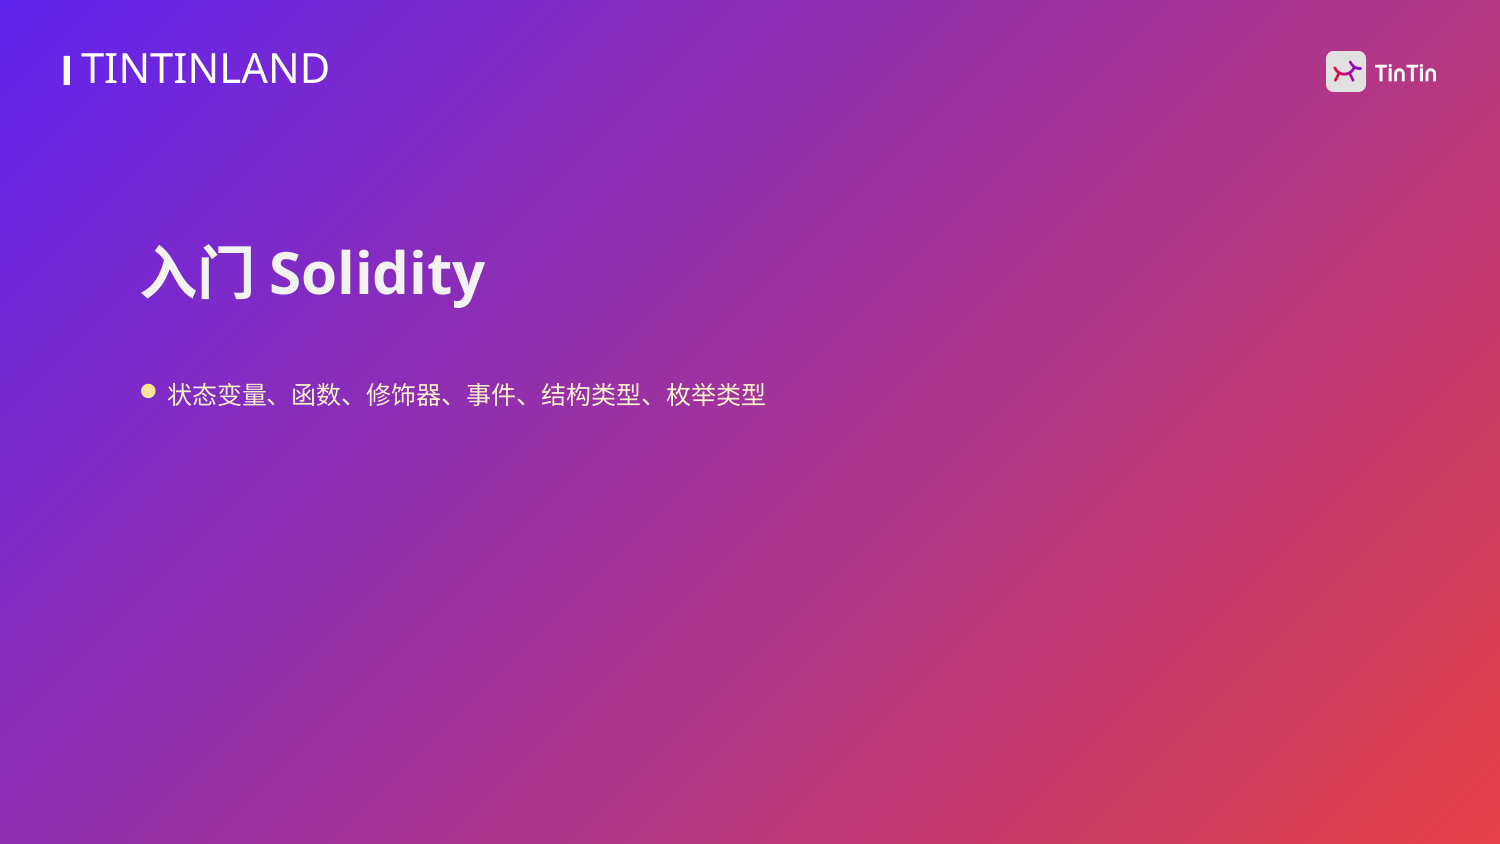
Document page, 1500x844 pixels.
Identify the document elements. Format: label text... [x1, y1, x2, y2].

text_box 状态变量、函数、修饰器、事件、结构类型、枚举类型 [124, 357, 1382, 417]
text_box TINTINLAND [69, 46, 361, 98]
picture [1326, 51, 1436, 92]
text_box [63, 55, 70, 85]
text_box [0, 0, 1500, 844]
text_box 入门Solidity [124, 228, 1365, 314]
